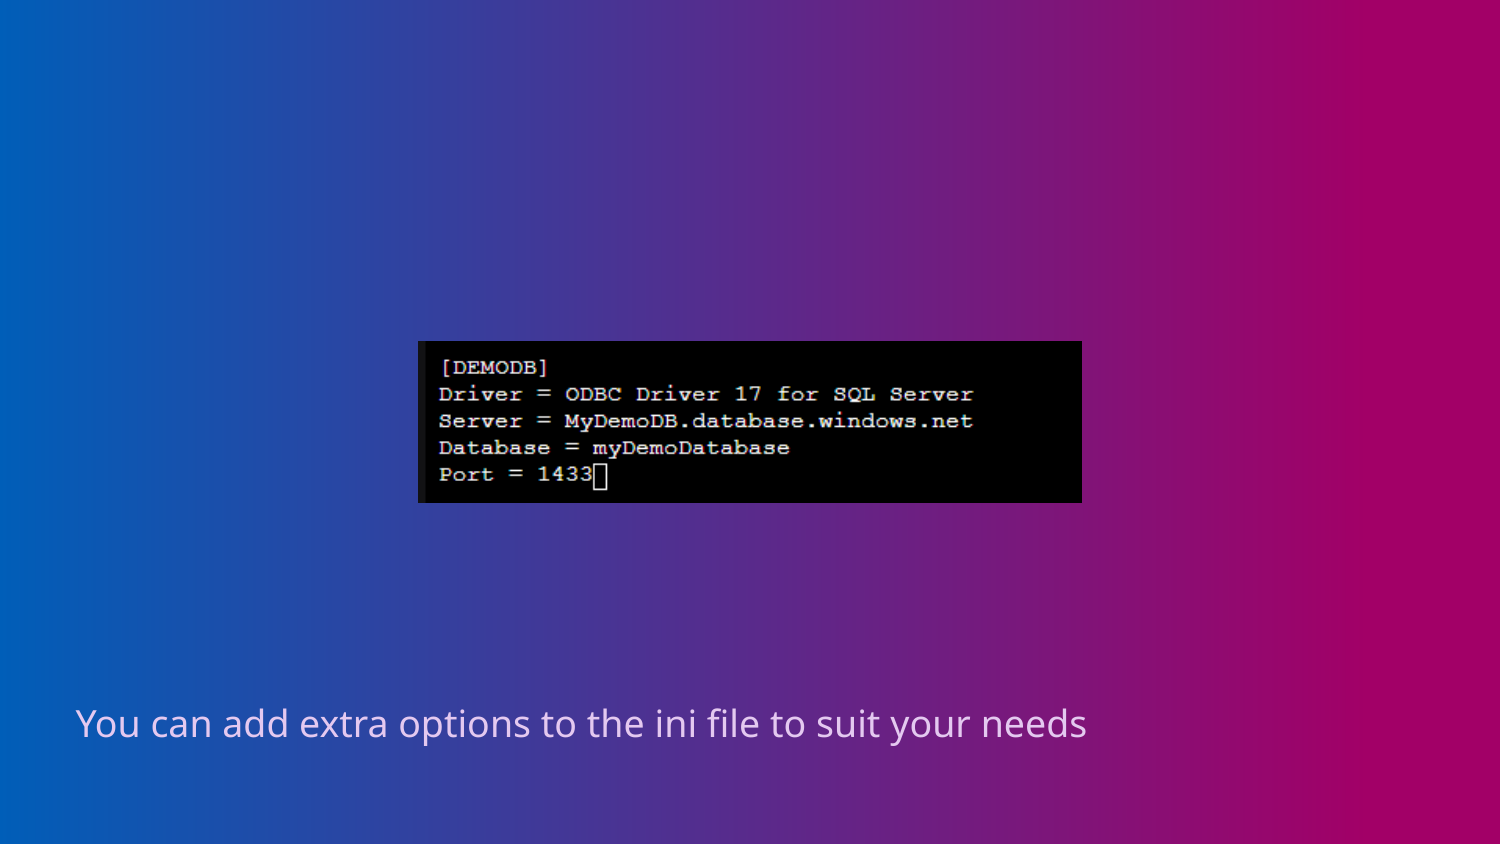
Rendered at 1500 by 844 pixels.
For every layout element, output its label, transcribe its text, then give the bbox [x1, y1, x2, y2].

text_box You can add extra options to the ini file to suit your needs [60, 692, 1440, 753]
picture [418, 341, 1082, 503]
